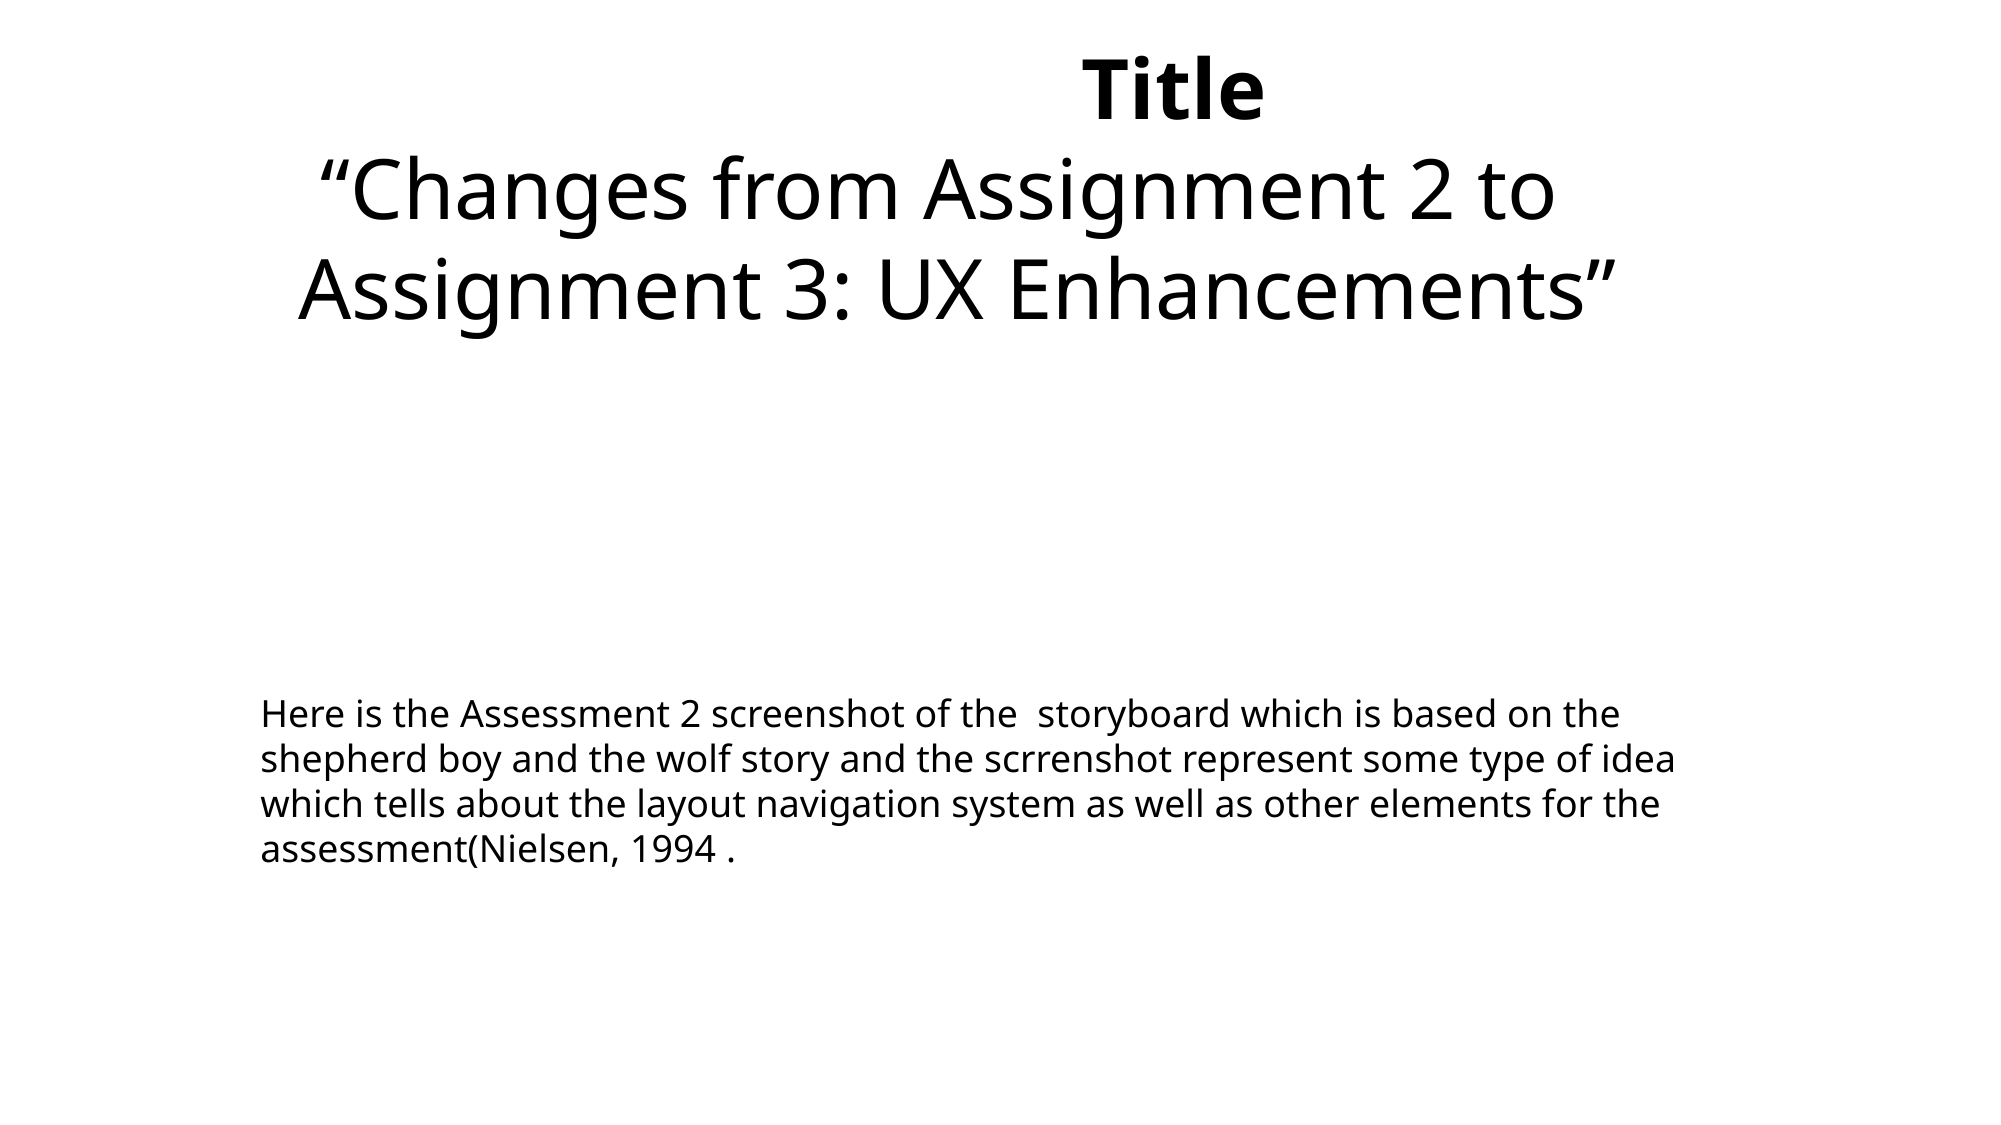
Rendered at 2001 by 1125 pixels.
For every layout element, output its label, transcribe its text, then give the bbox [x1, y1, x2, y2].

text_box Here is the Assessment 2 screenshot of the storyboard which is based on the shepherd boy and the wolf story and the scrrenshot represent some type of idea which tells about the layout navigation system as well as other elements for the assessment(Nielsen, 1994 . [245, 682, 1805, 878]
text_box Title “Changes from Assignment 2 to Assignment 3: UX Enhancements” [284, 28, 1767, 344]
